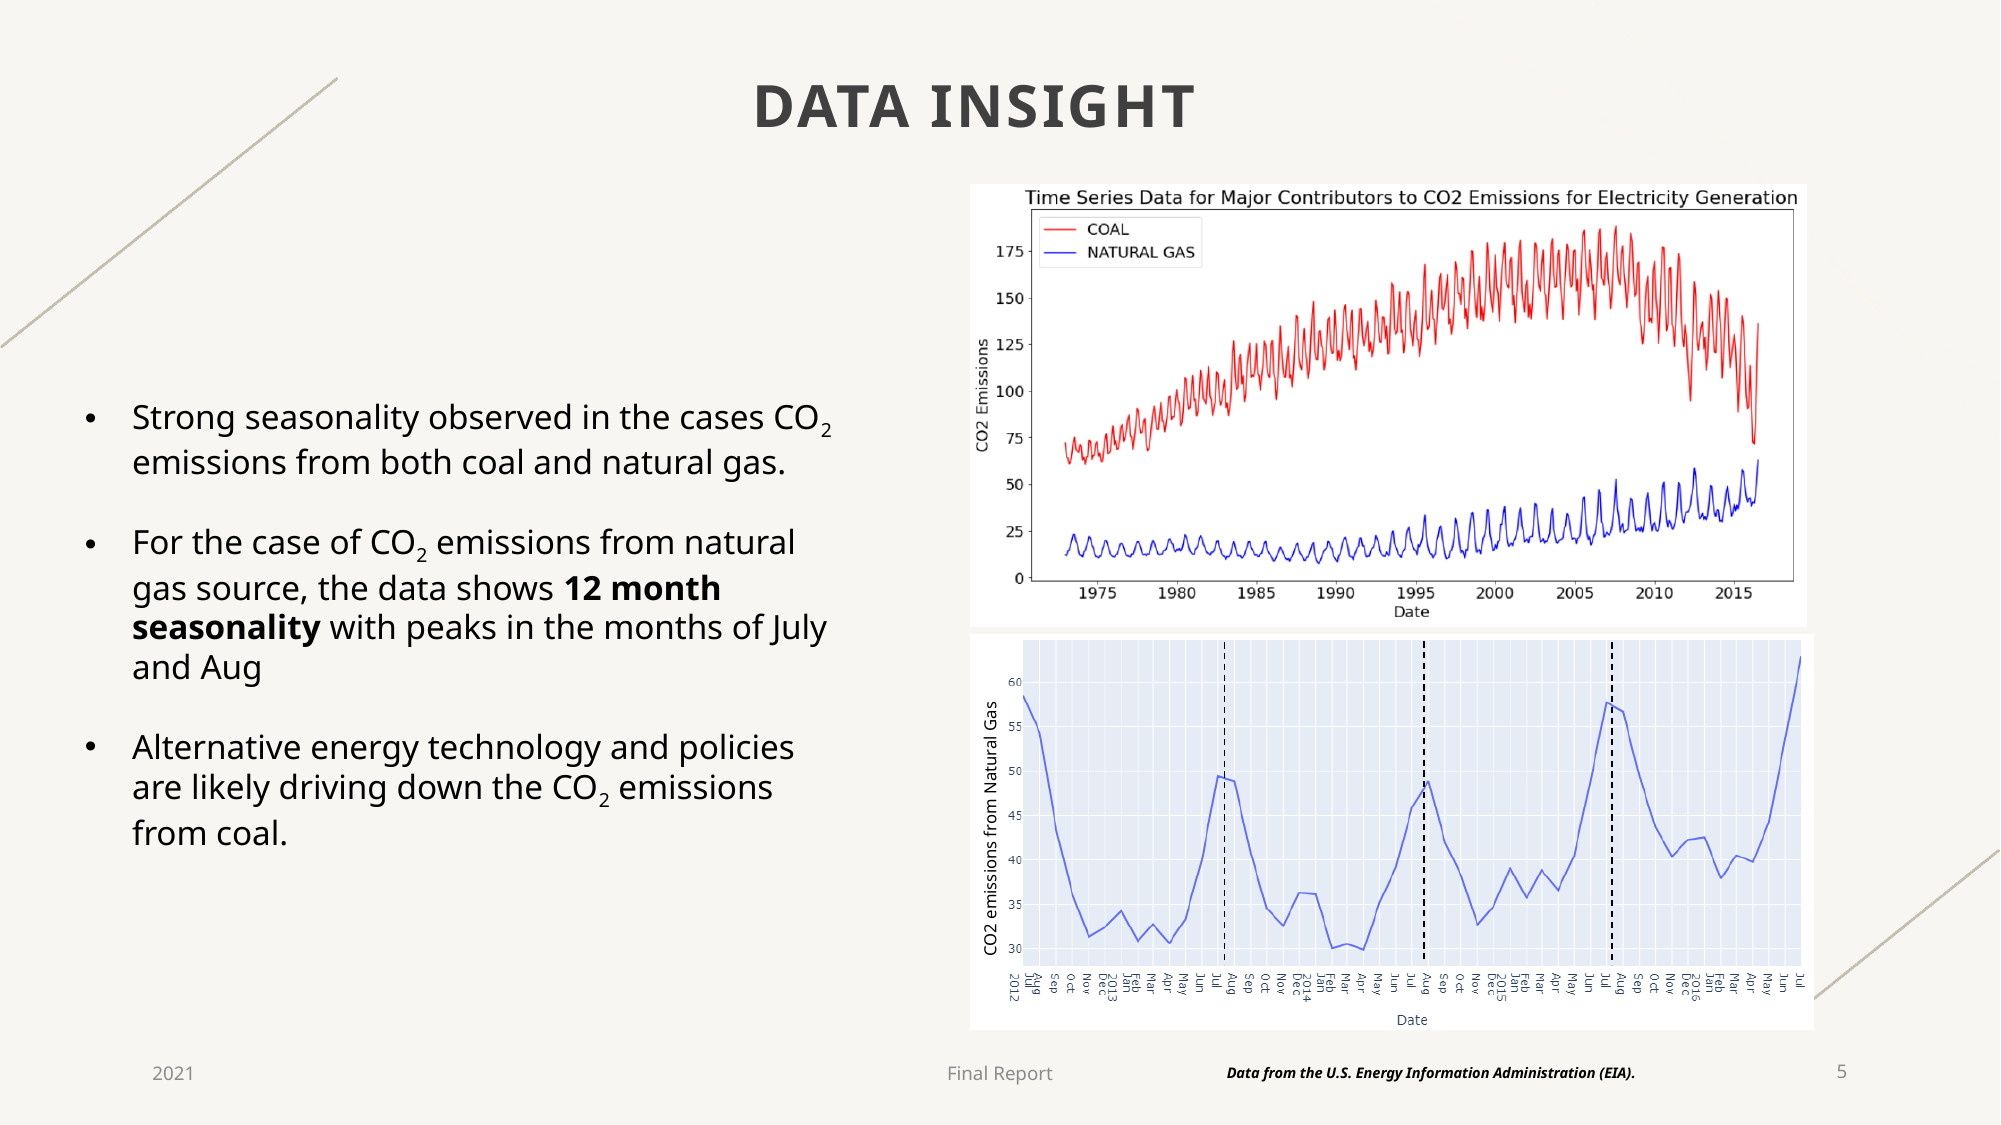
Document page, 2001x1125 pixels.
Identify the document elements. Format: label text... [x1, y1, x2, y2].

text_box Data from the U.S. Energy Information Administration (EIA). [1212, 1056, 1679, 1089]
picture [0, 77, 338, 348]
slide_number 5 [1412, 1042, 1863, 1103]
title Data Insight [282, 0, 1665, 218]
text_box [970, 184, 1814, 1030]
footer Final Report [662, 1042, 1338, 1103]
picture [1814, 849, 2000, 1000]
slide_number 2021 [137, 1042, 588, 1103]
text_box Strong seasonality observed in the cases CO2 emissions from both coal and natural gas. For the case of CO2 emissions from natural gas source, the data shows 12 month seasonality with peaks in the months of July and Aug Alternative energy technology and policies are likely driving down the CO2 emissions from coal. [10, 388, 869, 1029]
